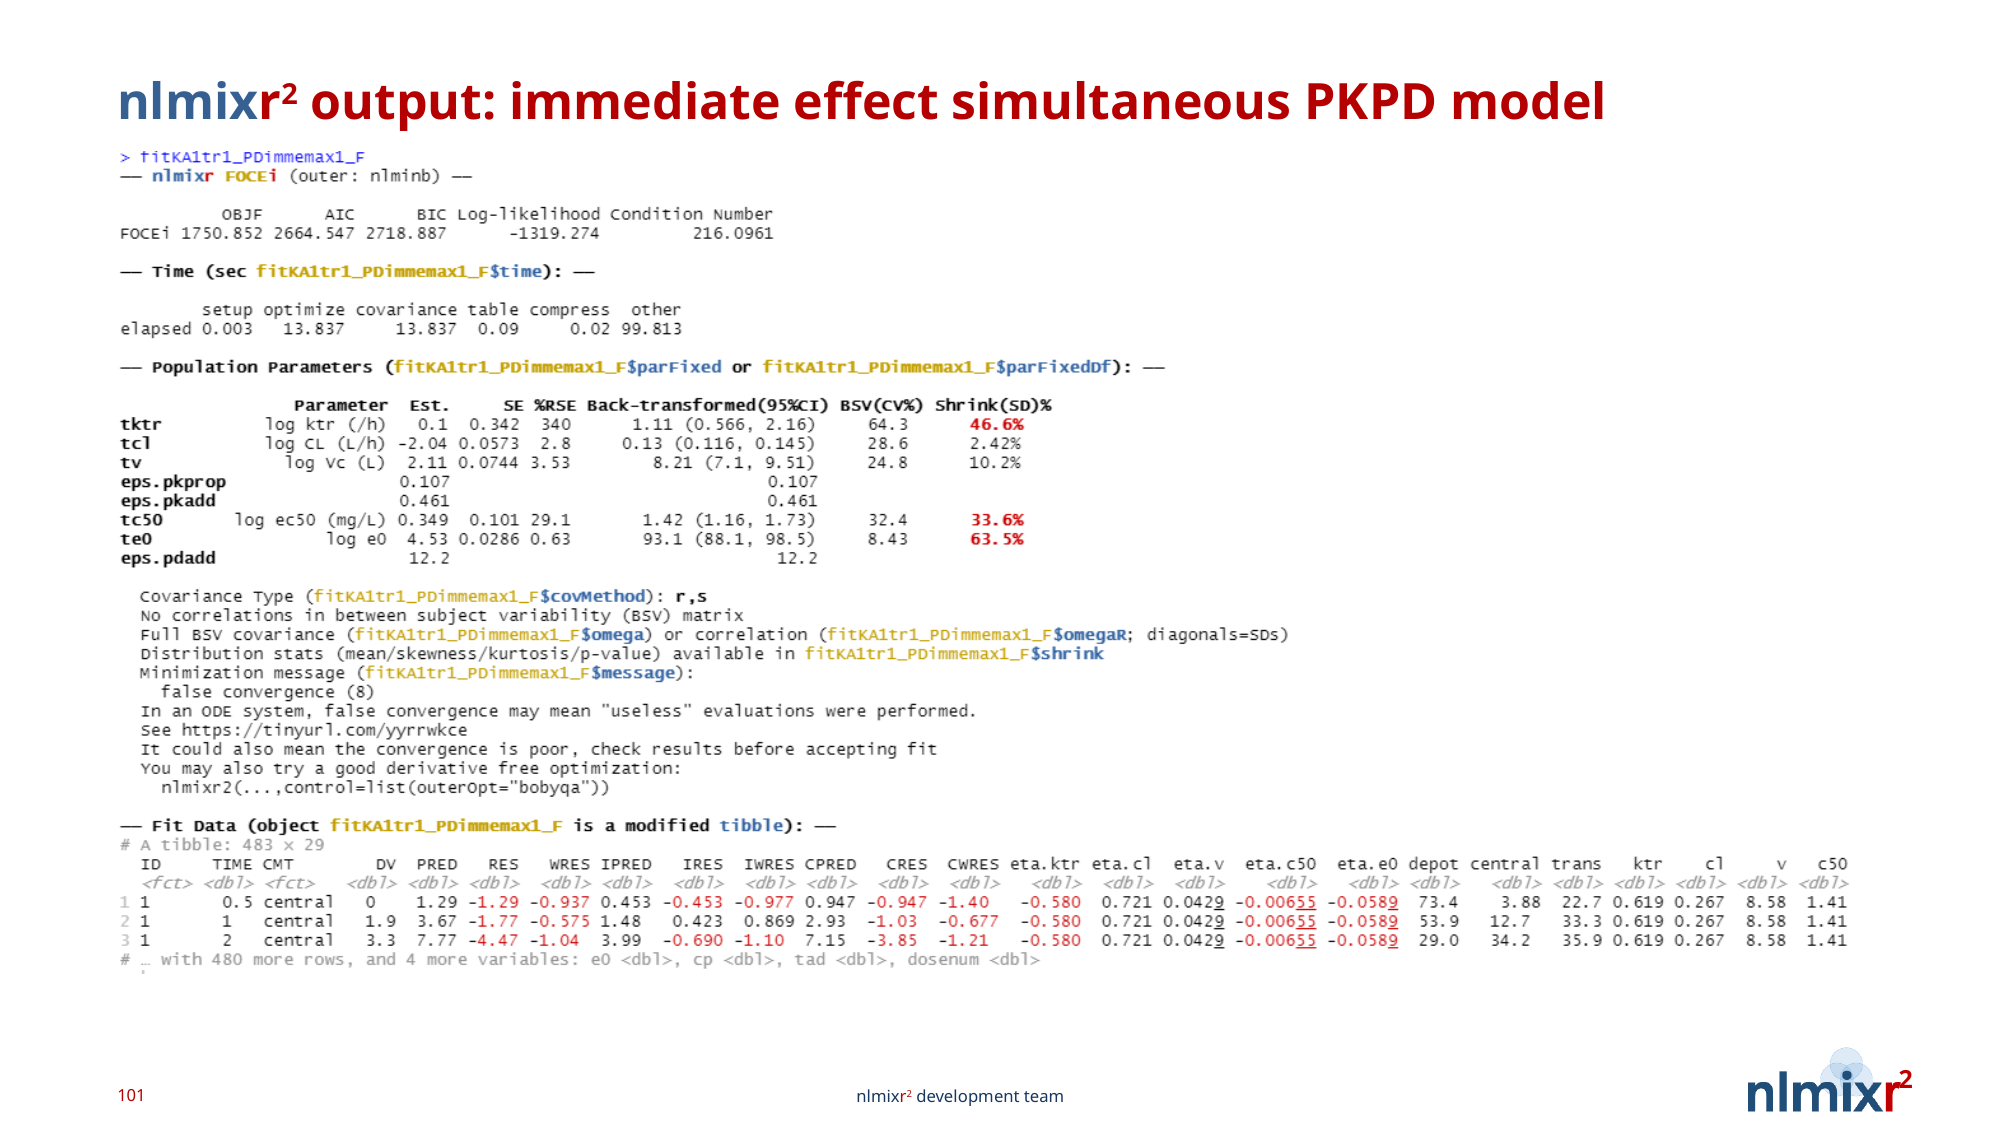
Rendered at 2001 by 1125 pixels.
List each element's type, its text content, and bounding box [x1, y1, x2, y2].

title nlmixr2 output: immediate effect simultaneous PKPD model [102, 18, 1898, 181]
picture [1738, 1036, 1910, 1123]
footer nlmixr2 development team [354, 1076, 1567, 1115]
picture [113, 151, 1863, 974]
slide_number 101 [102, 1076, 276, 1115]
